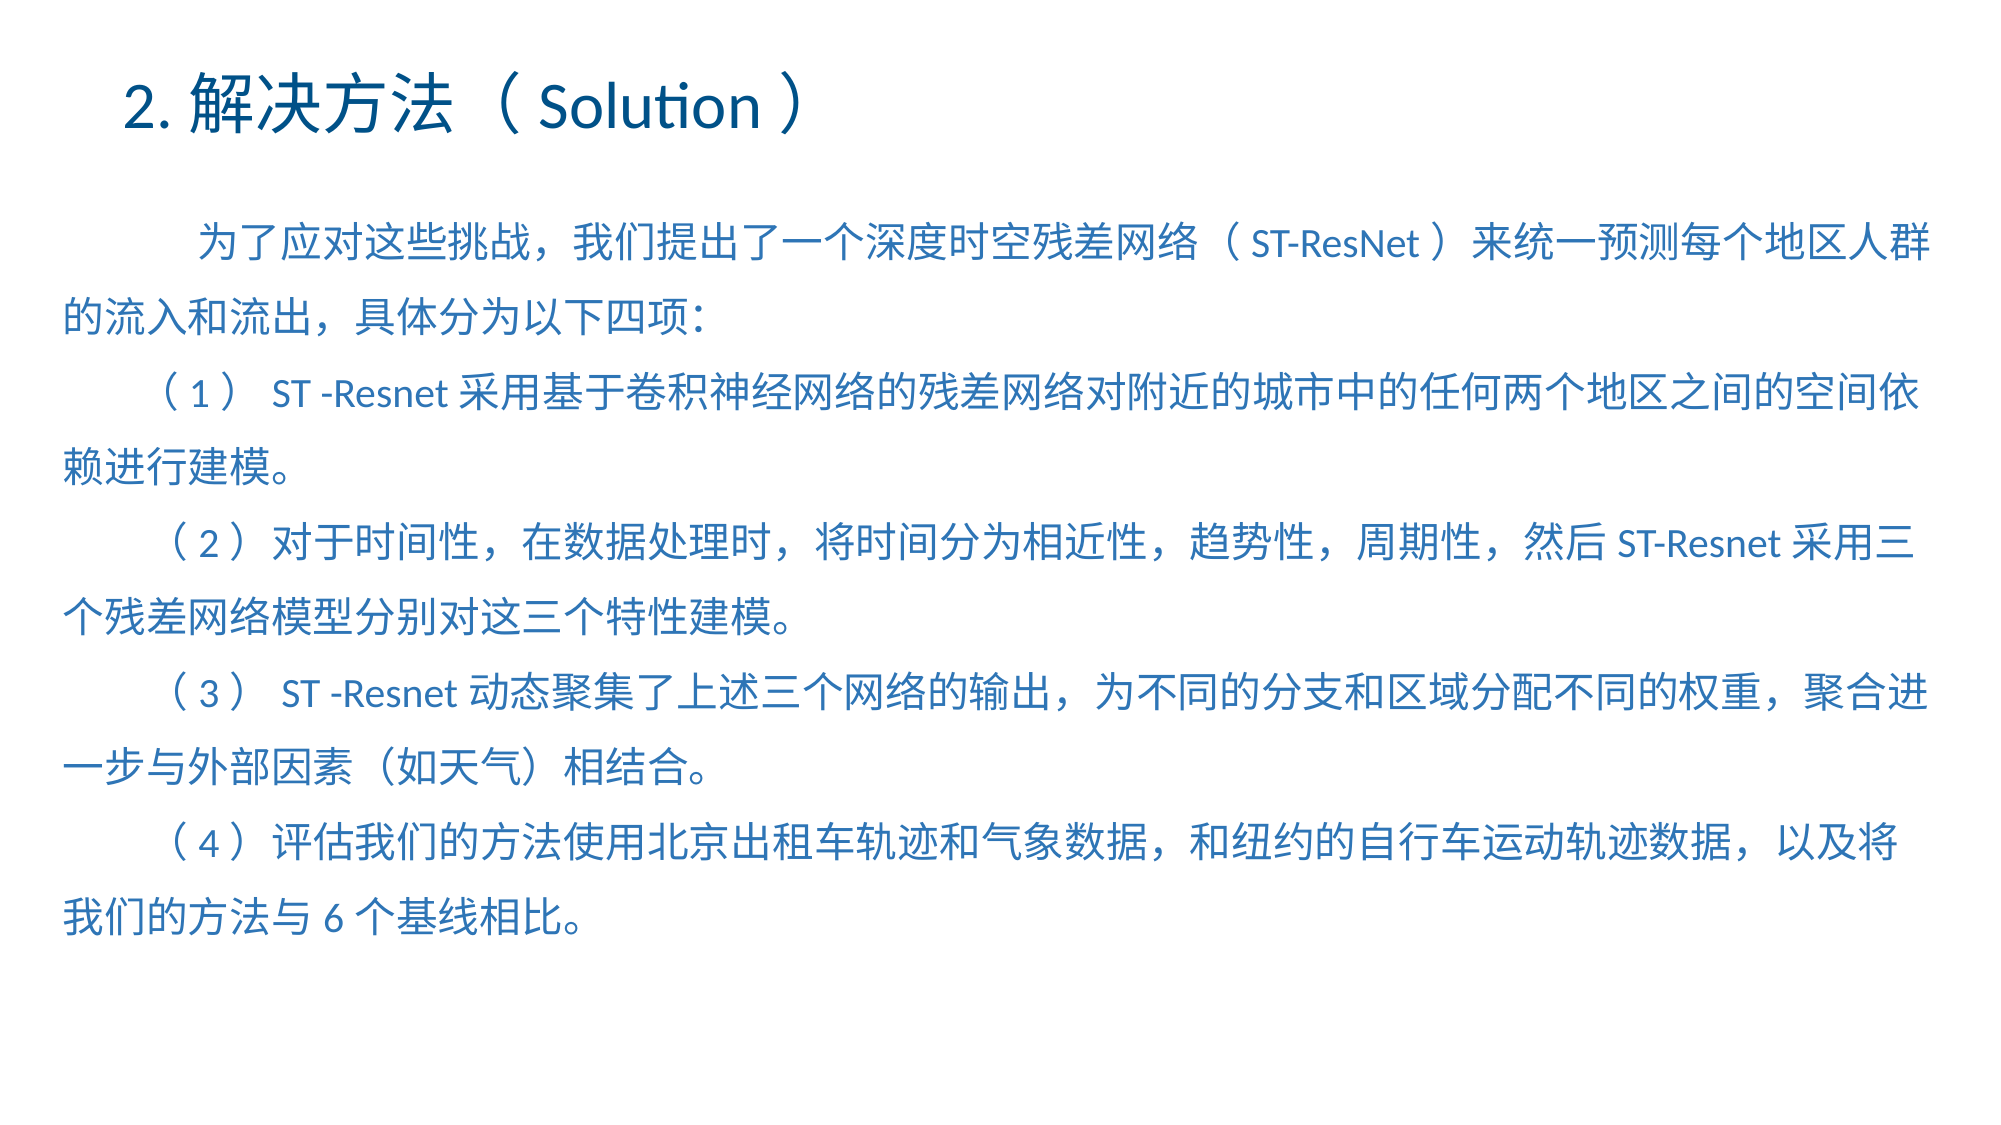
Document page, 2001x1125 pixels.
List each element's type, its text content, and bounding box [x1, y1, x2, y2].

text_box 2.解决方法（Solution） 为了应对这些挑战，我们提出了一个深度时空残差网络（ST-ResNet）来统一预测每个地区人群的流入和流出，具体分为以下四项： （1）ST -Resnet采用基于卷积神经网络的残差网络对附近的城市中的任何两个地区之间的空间依赖进行建模。 （2）对于时间性，在数据处理时，将时间分为相近性，趋势性，周期性，然后ST-Resnet采用三个残差网络模型分别对这三个特性建模。 （3）ST -Resnet动态聚集了上述三个网络的输出，为不同的分支和区域分配不同的权重，聚合进一步与外部因素（如天气）相结合。 （4）评估我们的方法使用北京出租车轨迹和气象数据，和纽约的自行车运动轨迹数据，以及将我们的方法与6个基线相比。 [47, 53, 1953, 1125]
